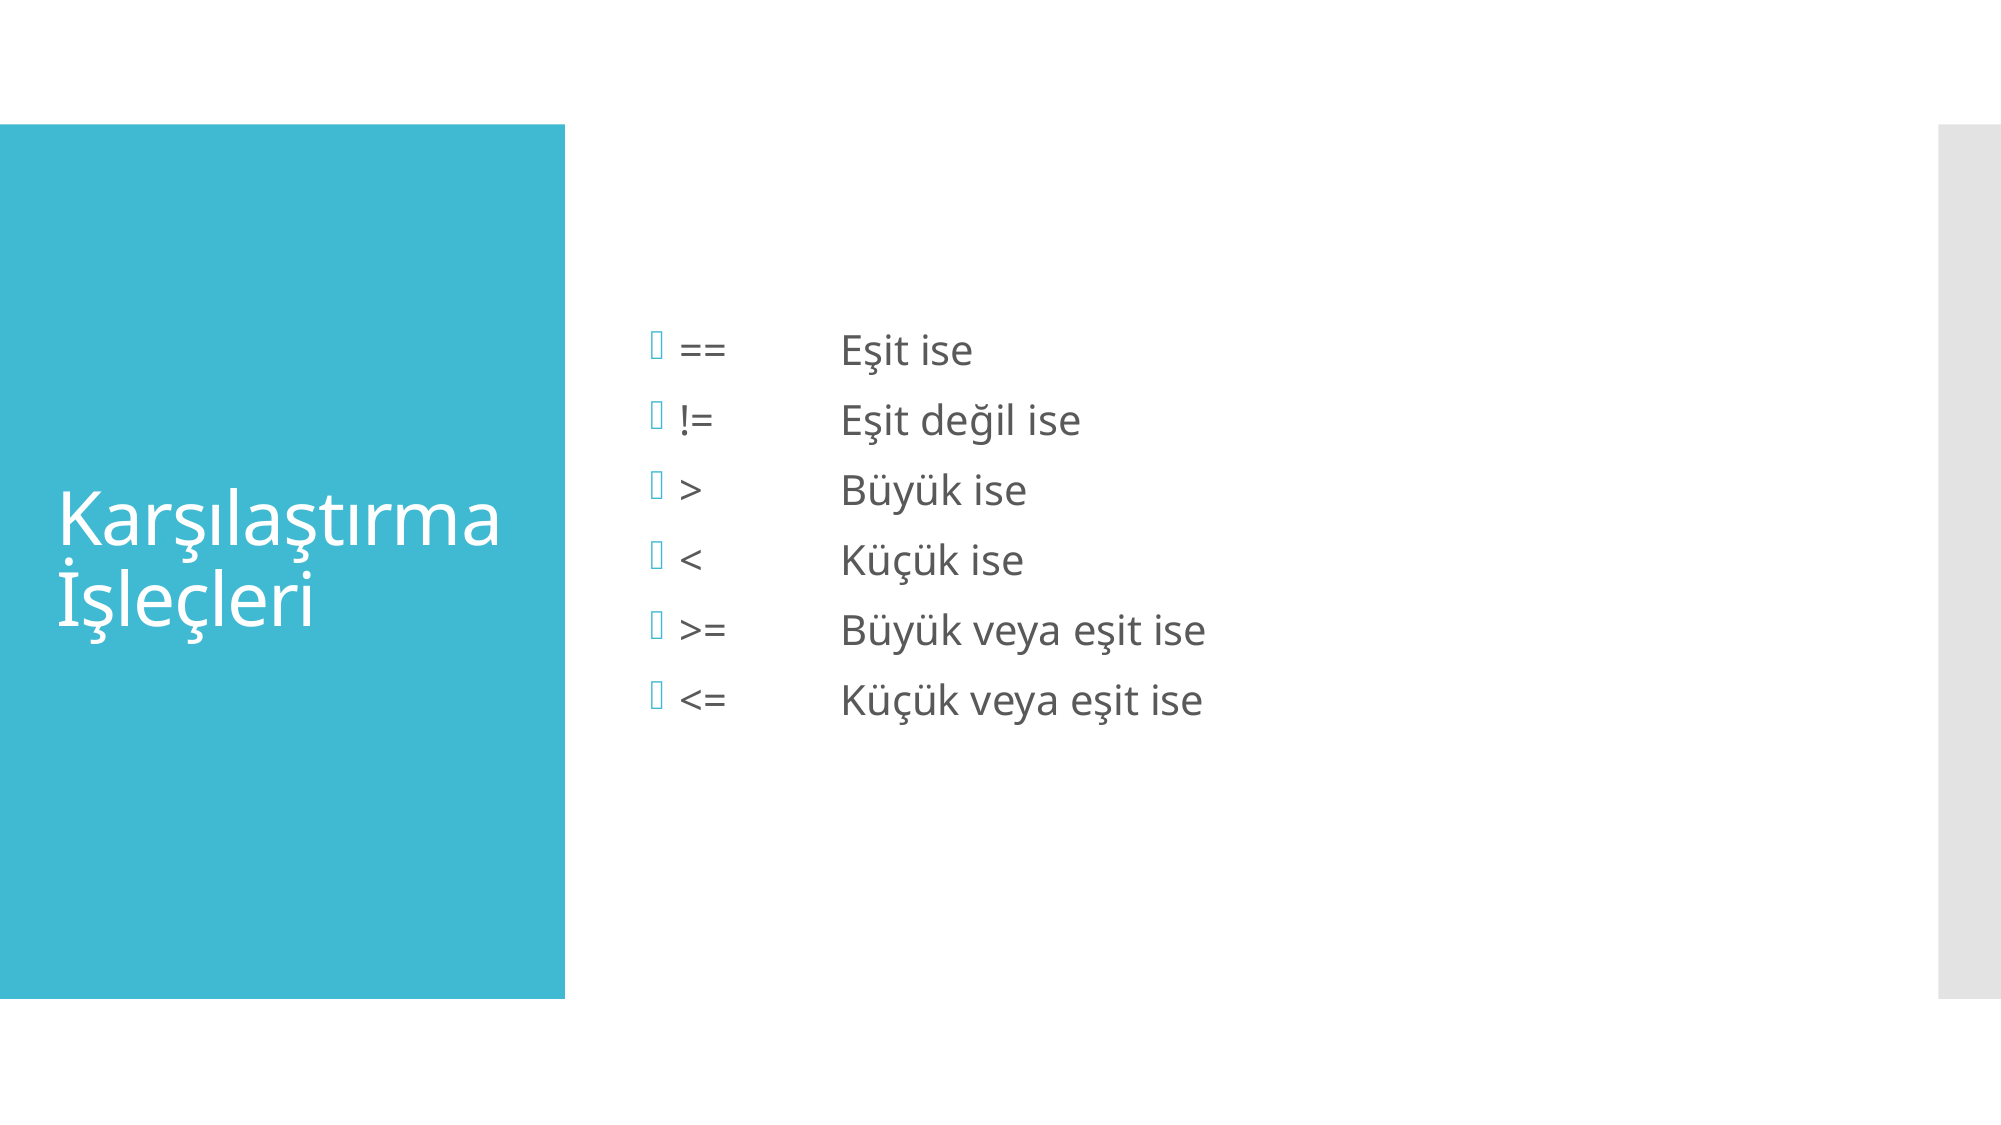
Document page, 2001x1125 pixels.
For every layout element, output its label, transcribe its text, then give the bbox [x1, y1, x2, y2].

list == Eşit ise != Eşit değil ise > Büyük ise < Küçük ise >= Büyük veya eşit ise <= Küçük veya eşit ise [634, 141, 1835, 982]
title Karşılaştırma İşleçleri [41, 184, 525, 940]
